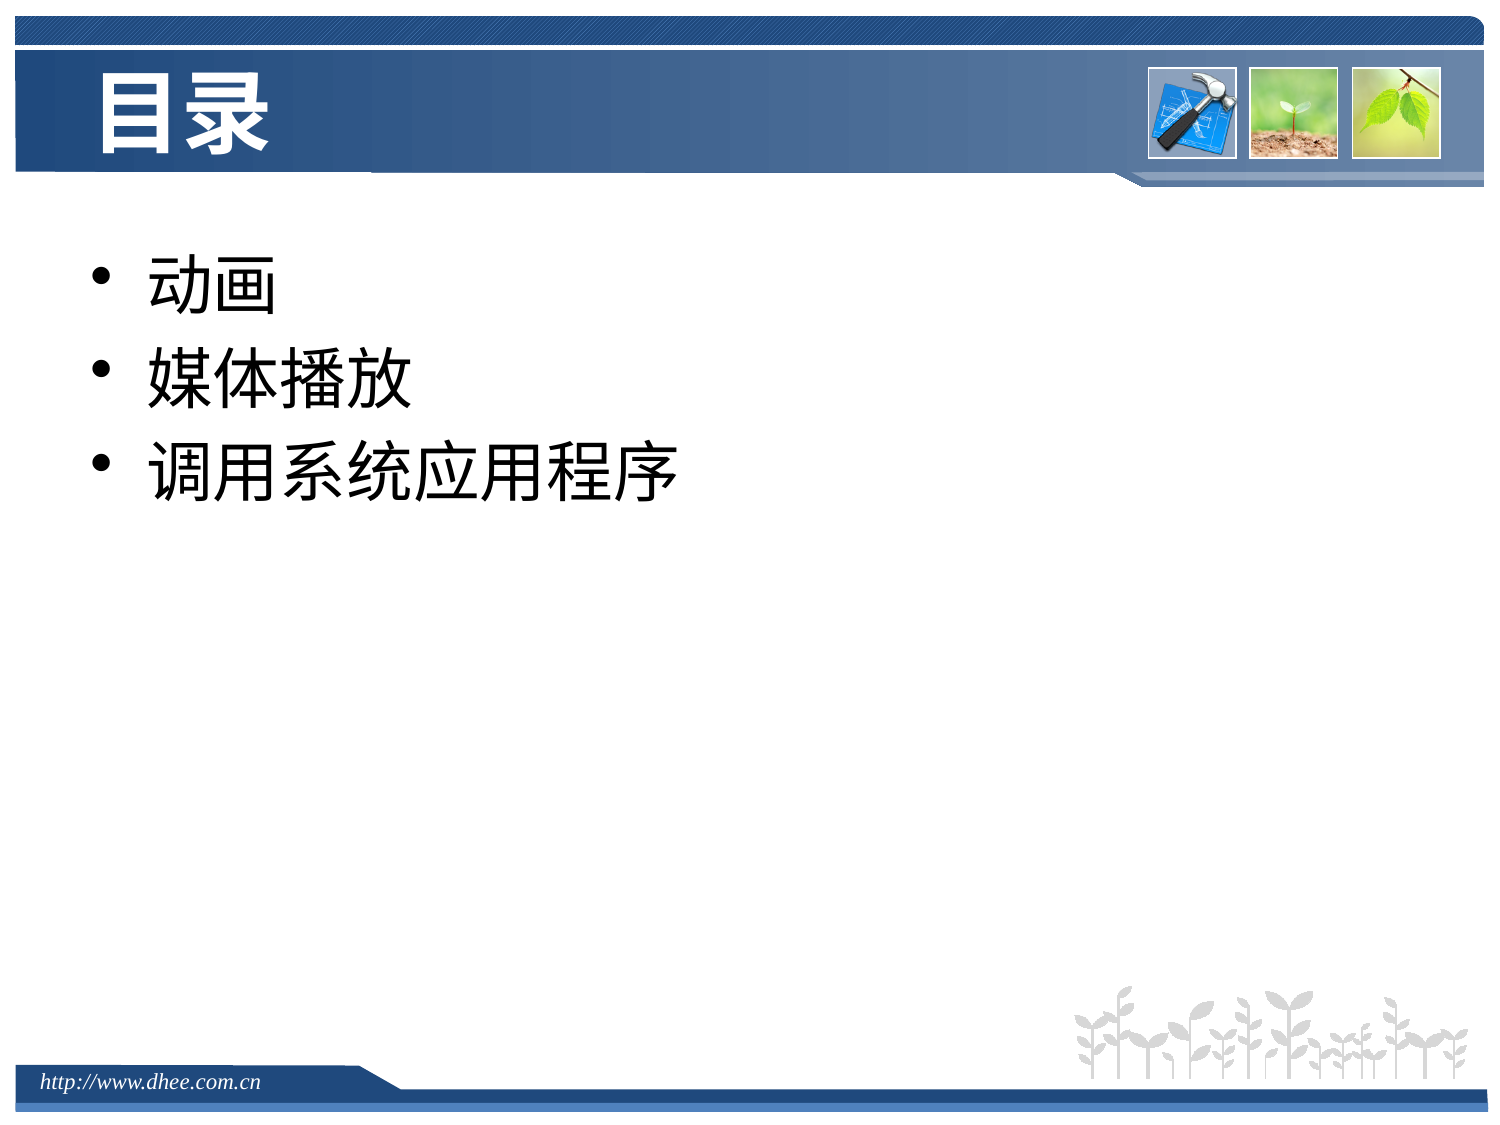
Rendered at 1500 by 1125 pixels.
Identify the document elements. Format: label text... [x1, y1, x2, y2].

list 动画 媒体播放 调用系统应用程序 [75, 235, 1425, 1013]
picture [1353, 69, 1439, 157]
picture [1150, 69, 1239, 158]
title 目录 [75, 39, 1138, 182]
picture [1251, 69, 1337, 157]
